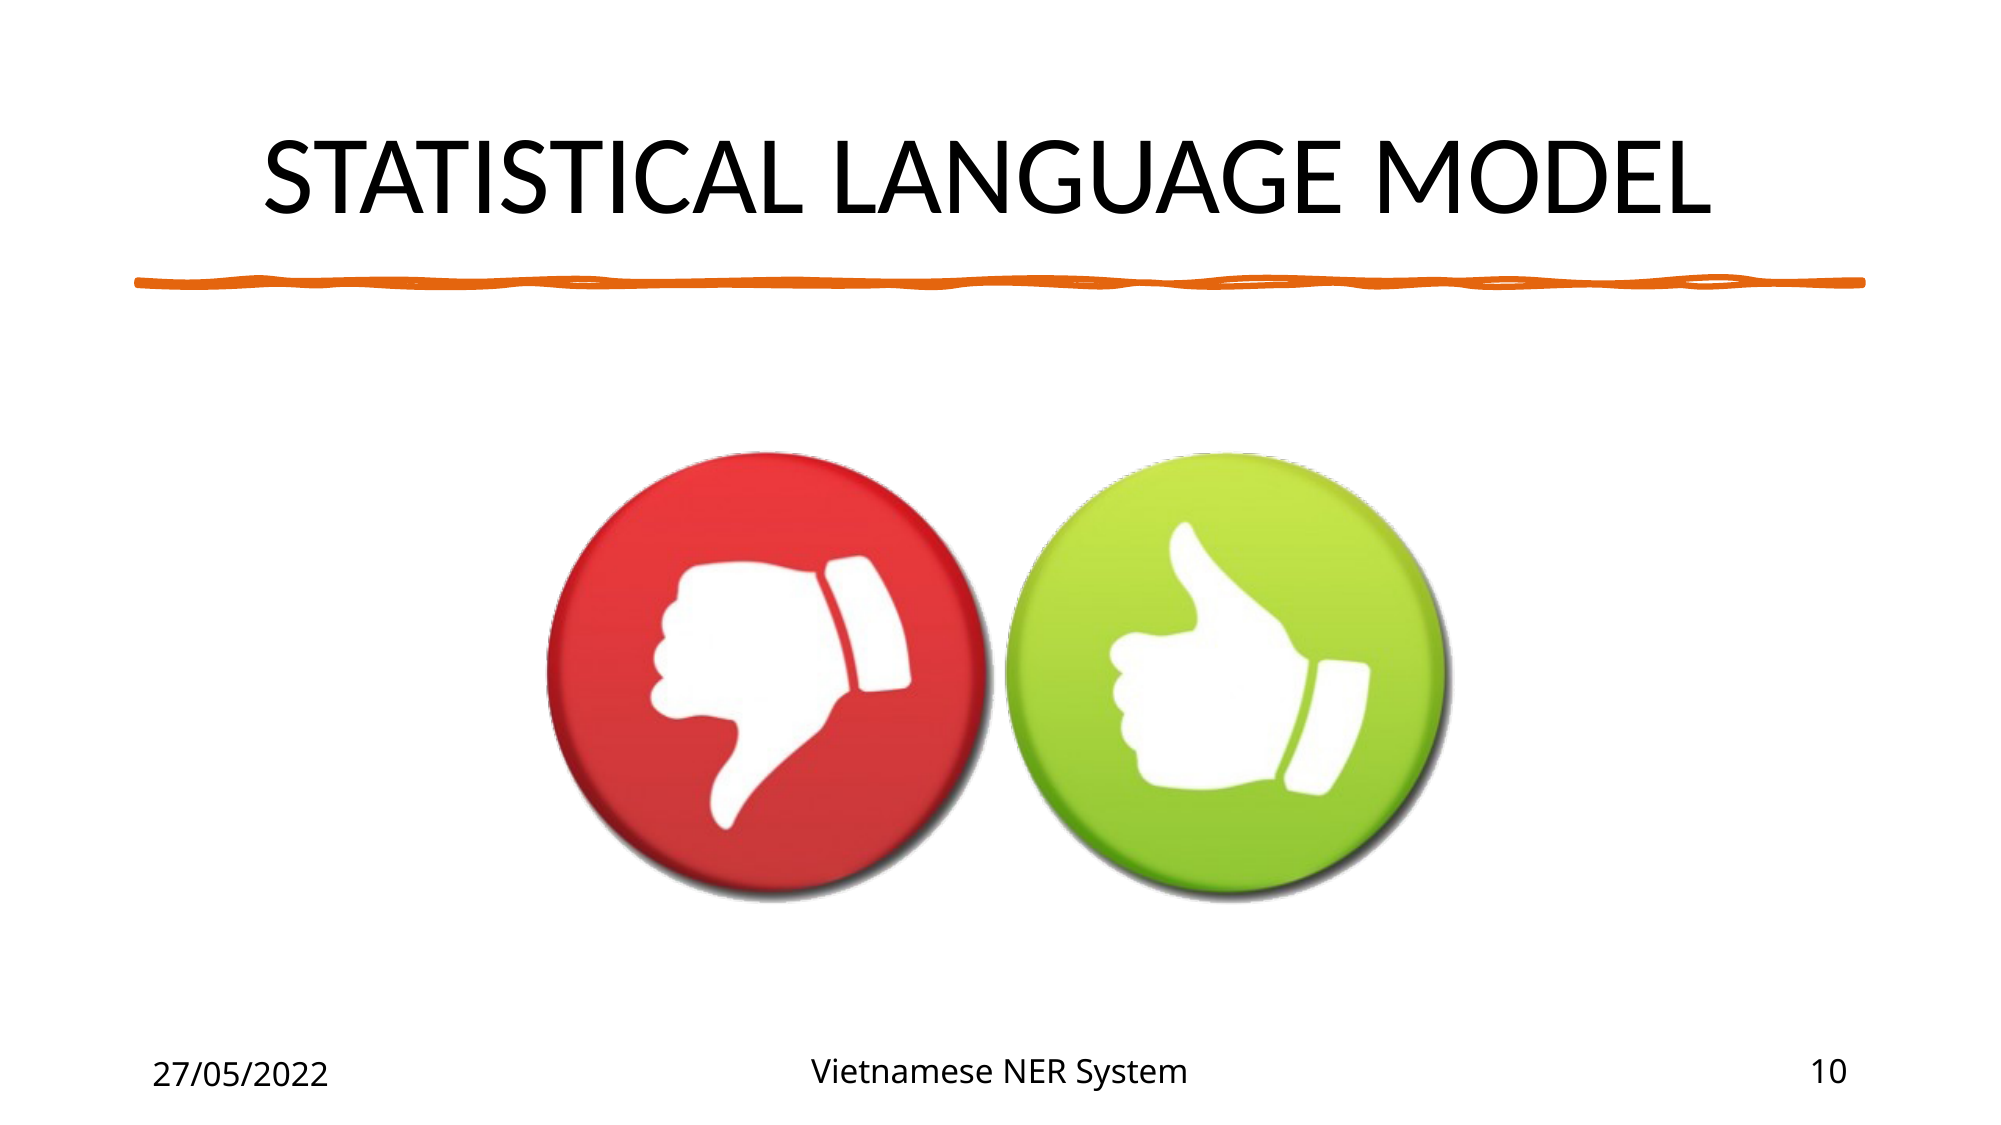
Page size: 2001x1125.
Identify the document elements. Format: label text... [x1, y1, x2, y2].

text_box Vietnamese NER System [662, 1042, 1338, 1103]
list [544, 449, 1456, 905]
slide_number 10 [1412, 1042, 1863, 1103]
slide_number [137, 1042, 513, 1103]
title STATISTICAL LANGUAGE MODEL [126, 59, 1851, 278]
